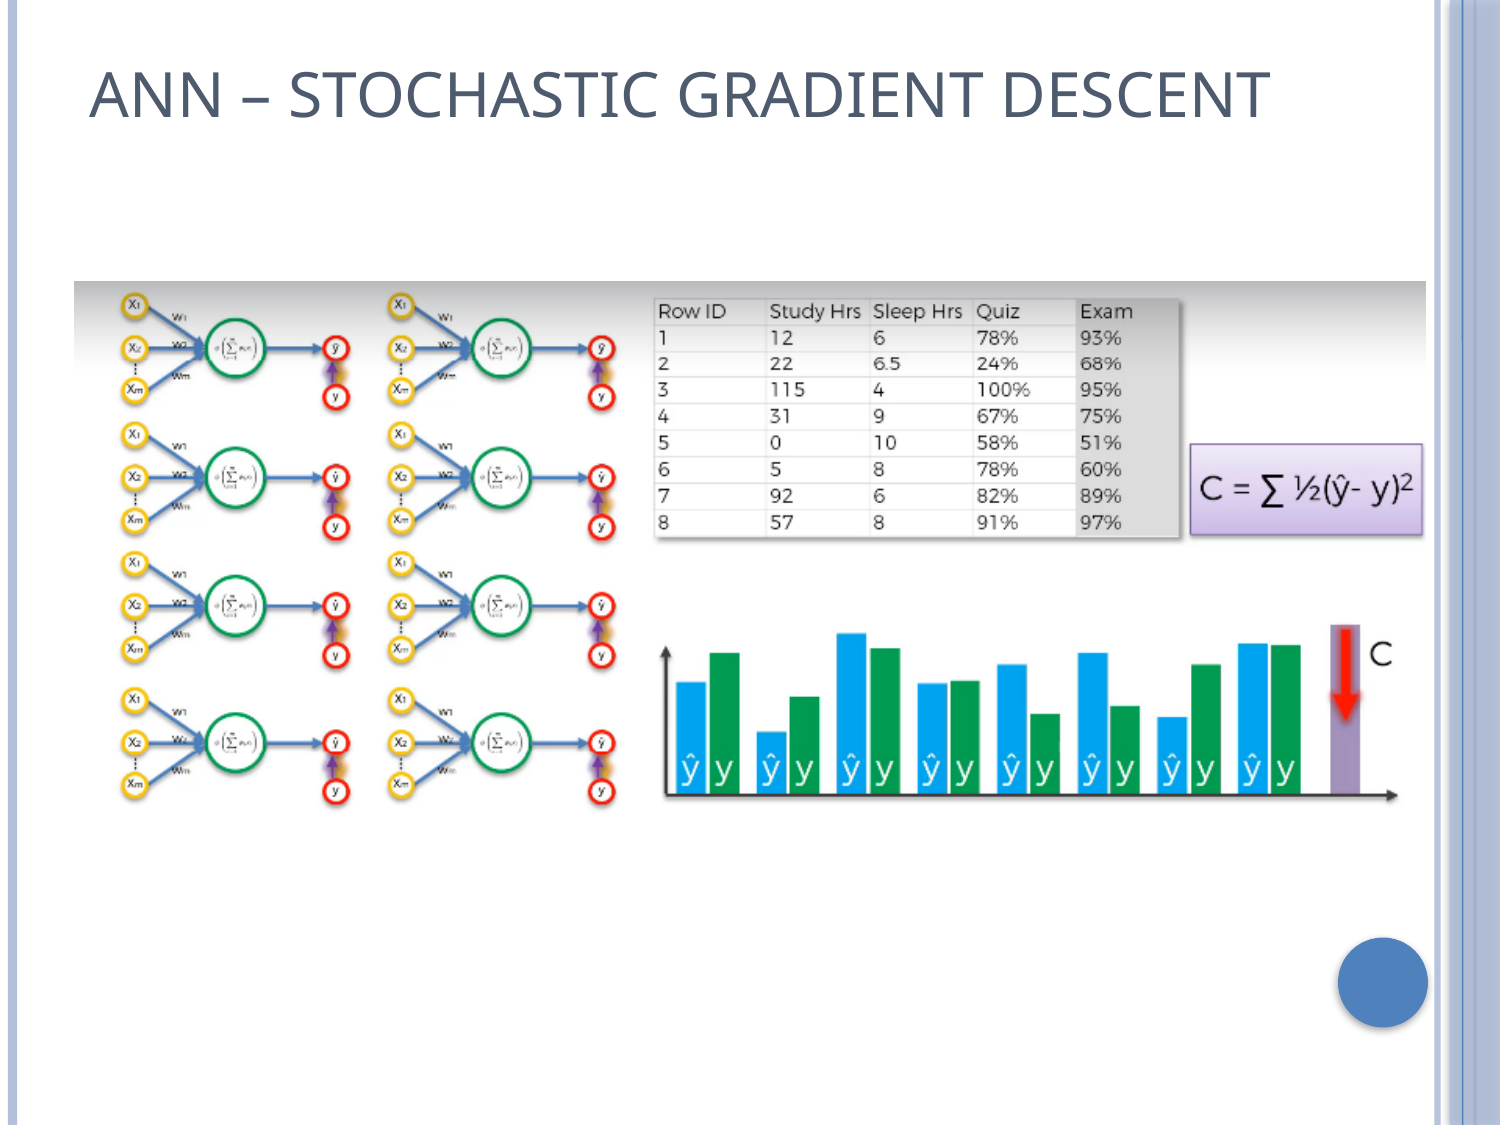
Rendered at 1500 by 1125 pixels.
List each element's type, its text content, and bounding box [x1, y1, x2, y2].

picture [73, 280, 1426, 844]
text_box ANN – Stochastic Gradient Descent [74, 45, 1300, 138]
